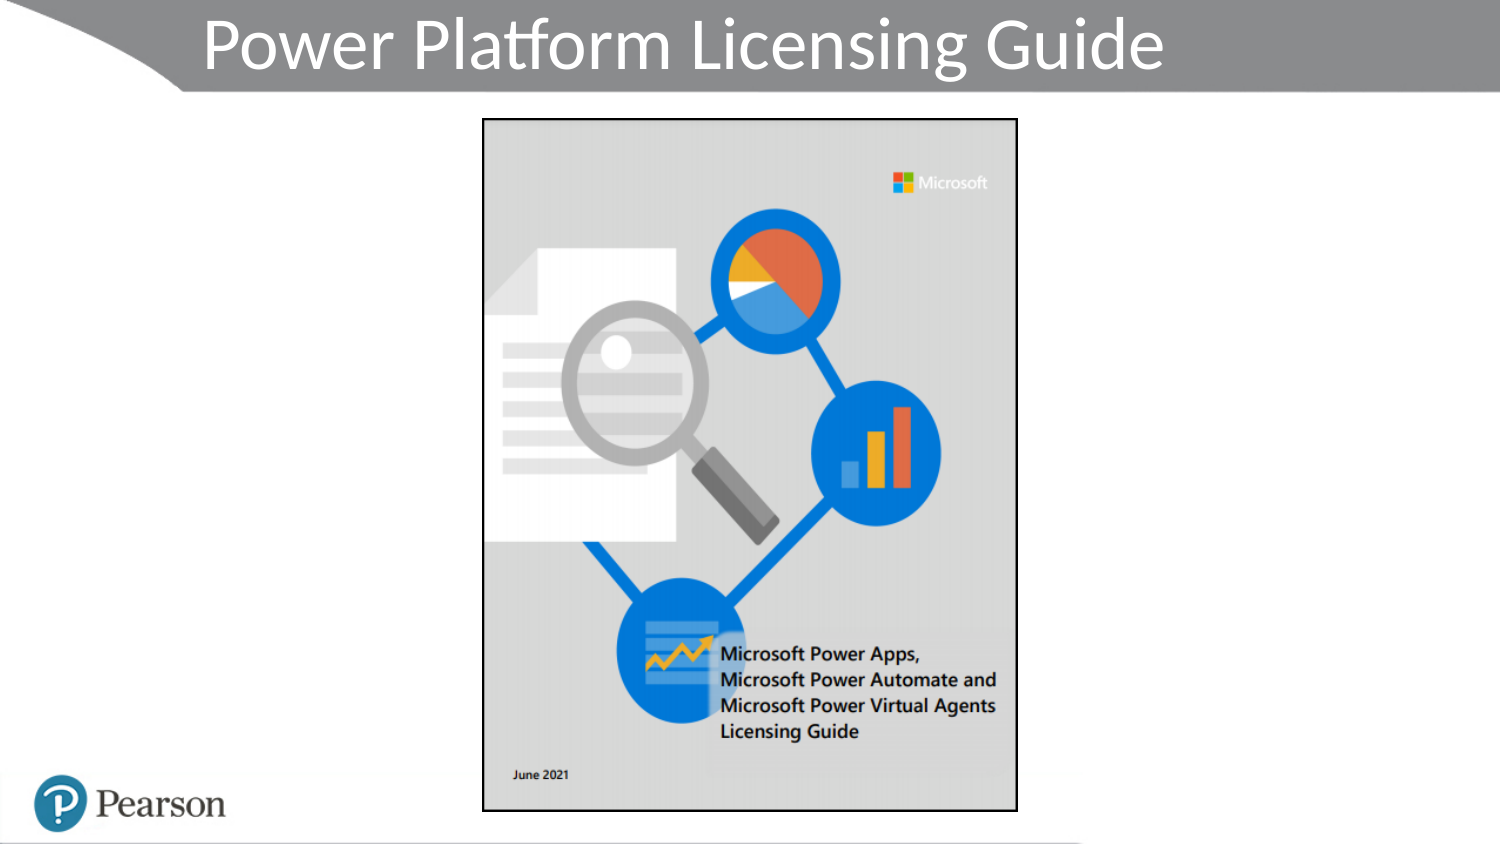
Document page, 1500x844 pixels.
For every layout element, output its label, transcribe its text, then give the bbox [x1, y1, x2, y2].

picture [0, 0, 1500, 844]
title Power Platform Licensing Guide [187, 0, 1426, 79]
